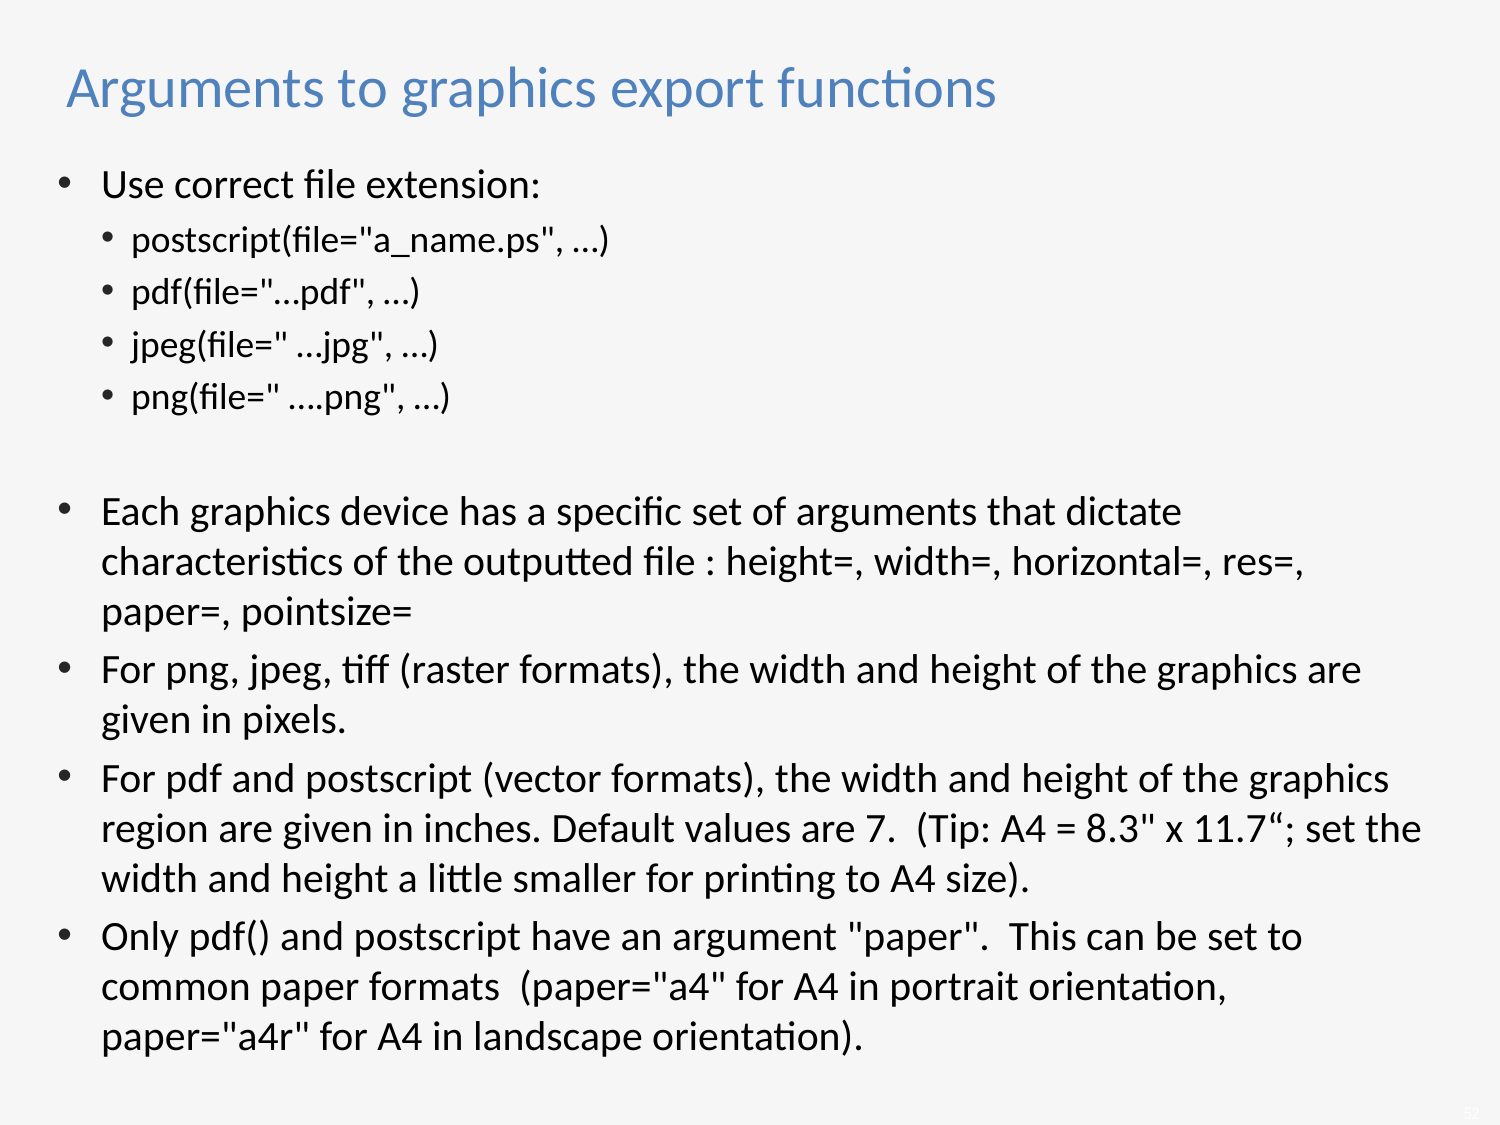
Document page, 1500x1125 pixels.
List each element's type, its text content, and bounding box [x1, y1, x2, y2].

list Use correct file extension: postscript(file="a_name.ps", …) pdf(file="…pdf", …) jpeg(file=" …jpg", …) png(file=" ….png", …) Each graphics device has a specific set of arguments that dictate characteristics of the outputted file : height=, width=, horizontal=, res=, paper=, pointsize= For png, jpeg, tiff (raster formats), the width and height of the graphics are given in pixels. For pdf and postscript (vector formats), the width and height of the graphics region are given in inches. Default values are 7. (Tip: A4 = 8.3" x 11.7“; set the width and height a little smaller for printing to A4 size). Only pdf() and postscript have an argument "paper". This can be set to common paper formats (paper="a4" for A4 in portrait orientation, paper="a4r" for A4 in landscape orientation). [57, 150, 1433, 1066]
title Arguments to graphics export functions [42, 56, 1346, 121]
